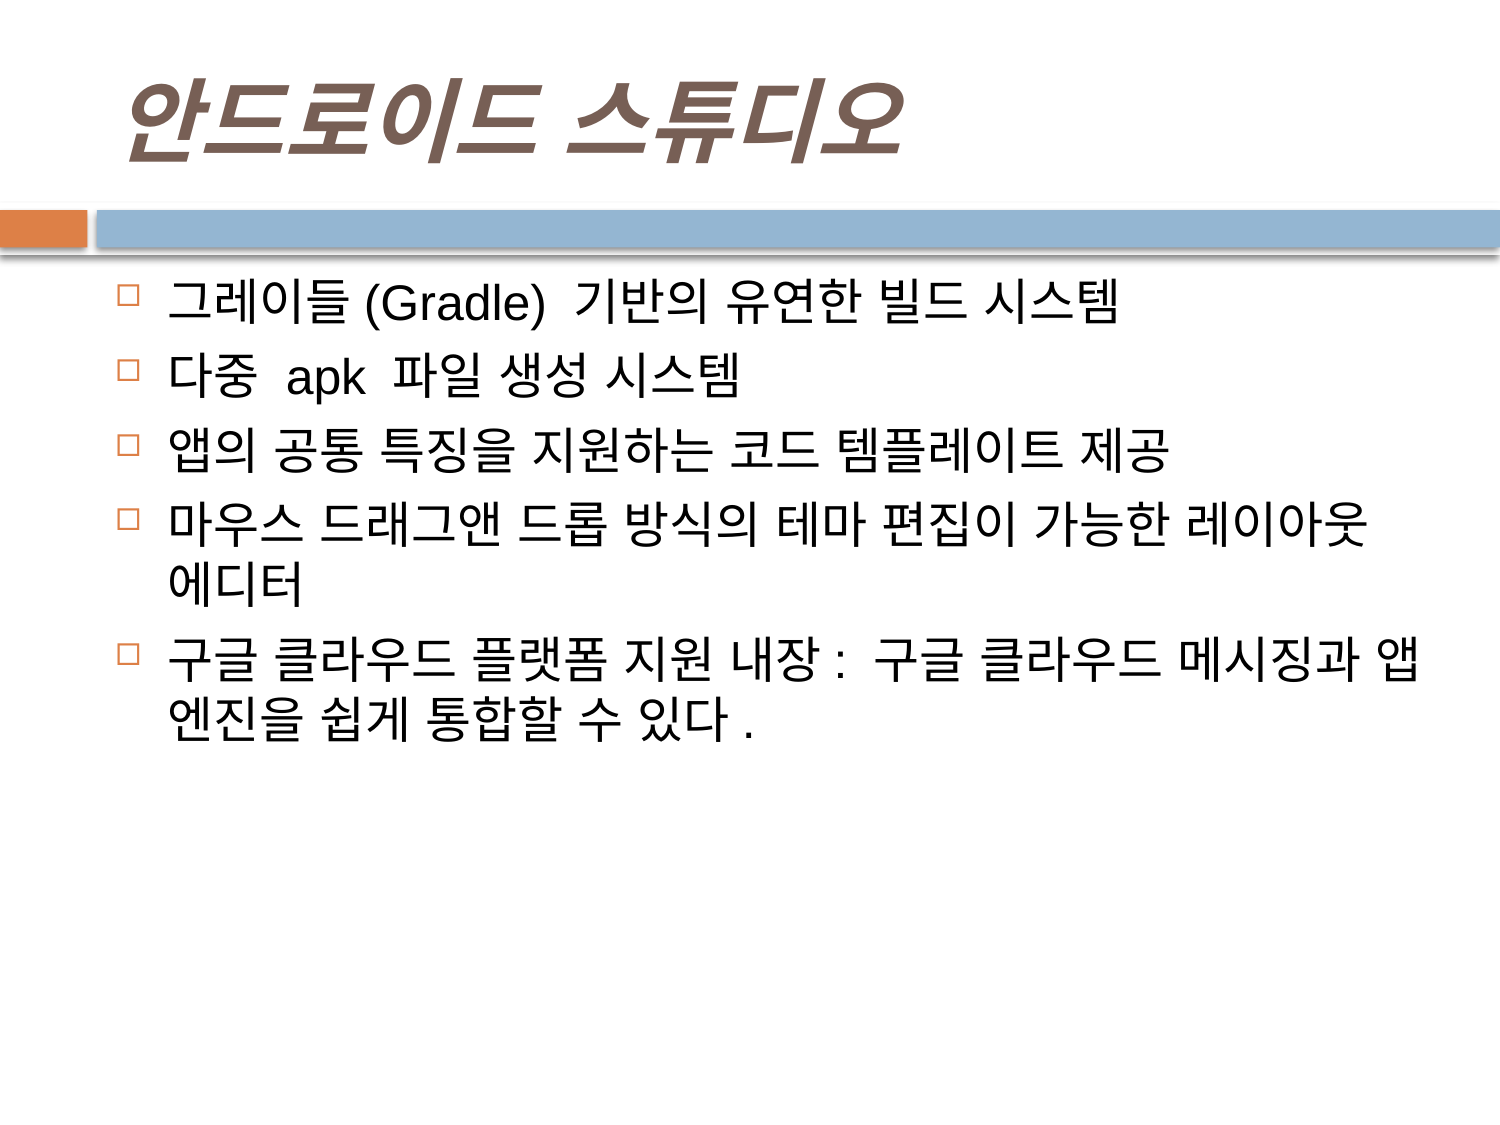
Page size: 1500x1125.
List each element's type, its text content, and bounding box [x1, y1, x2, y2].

title 안드로이드 스튜디오 [100, 37, 1438, 200]
list 그레이들(Gradle) 기반의 유연한 빌드 시스템 다중 apk 파일 생성 시스템 앱의 공통 특징을 지원하는 코드 템플레이트 제공 마우스 드래그앤 드롭 방식의 테마 편집이 가능한 레이아웃 에디터 구글 클라우드 플랫폼 지원 내장: 구글 클라우드 메시징과 앱 엔진을 쉽게 통합할 수 있다. [100, 262, 1438, 1000]
